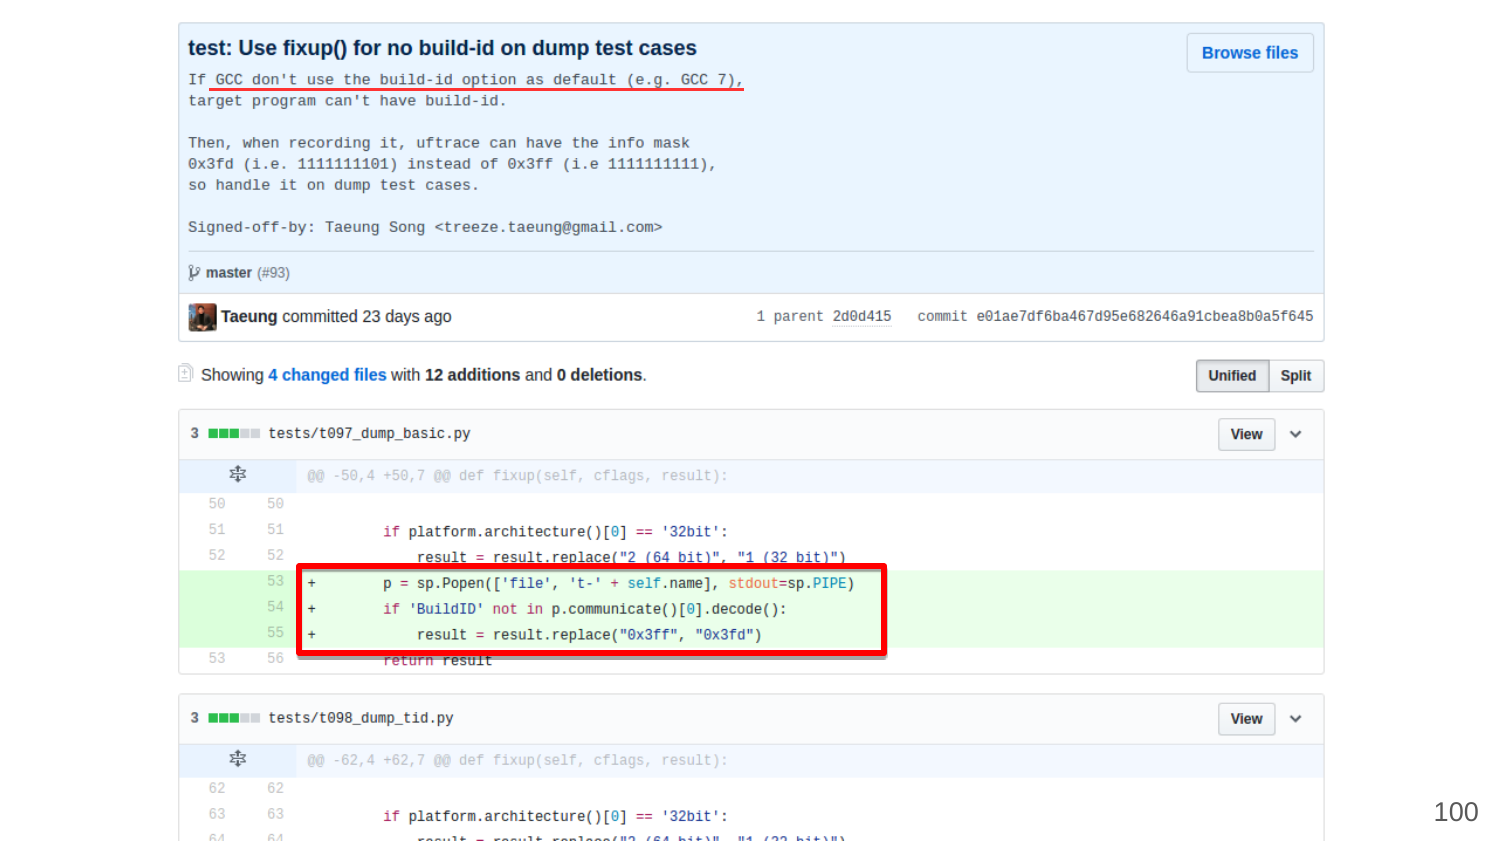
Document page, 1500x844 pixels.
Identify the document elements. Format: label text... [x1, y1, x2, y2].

picture [162, 13, 1348, 841]
slide_number ‹#› [1403, 779, 1494, 844]
